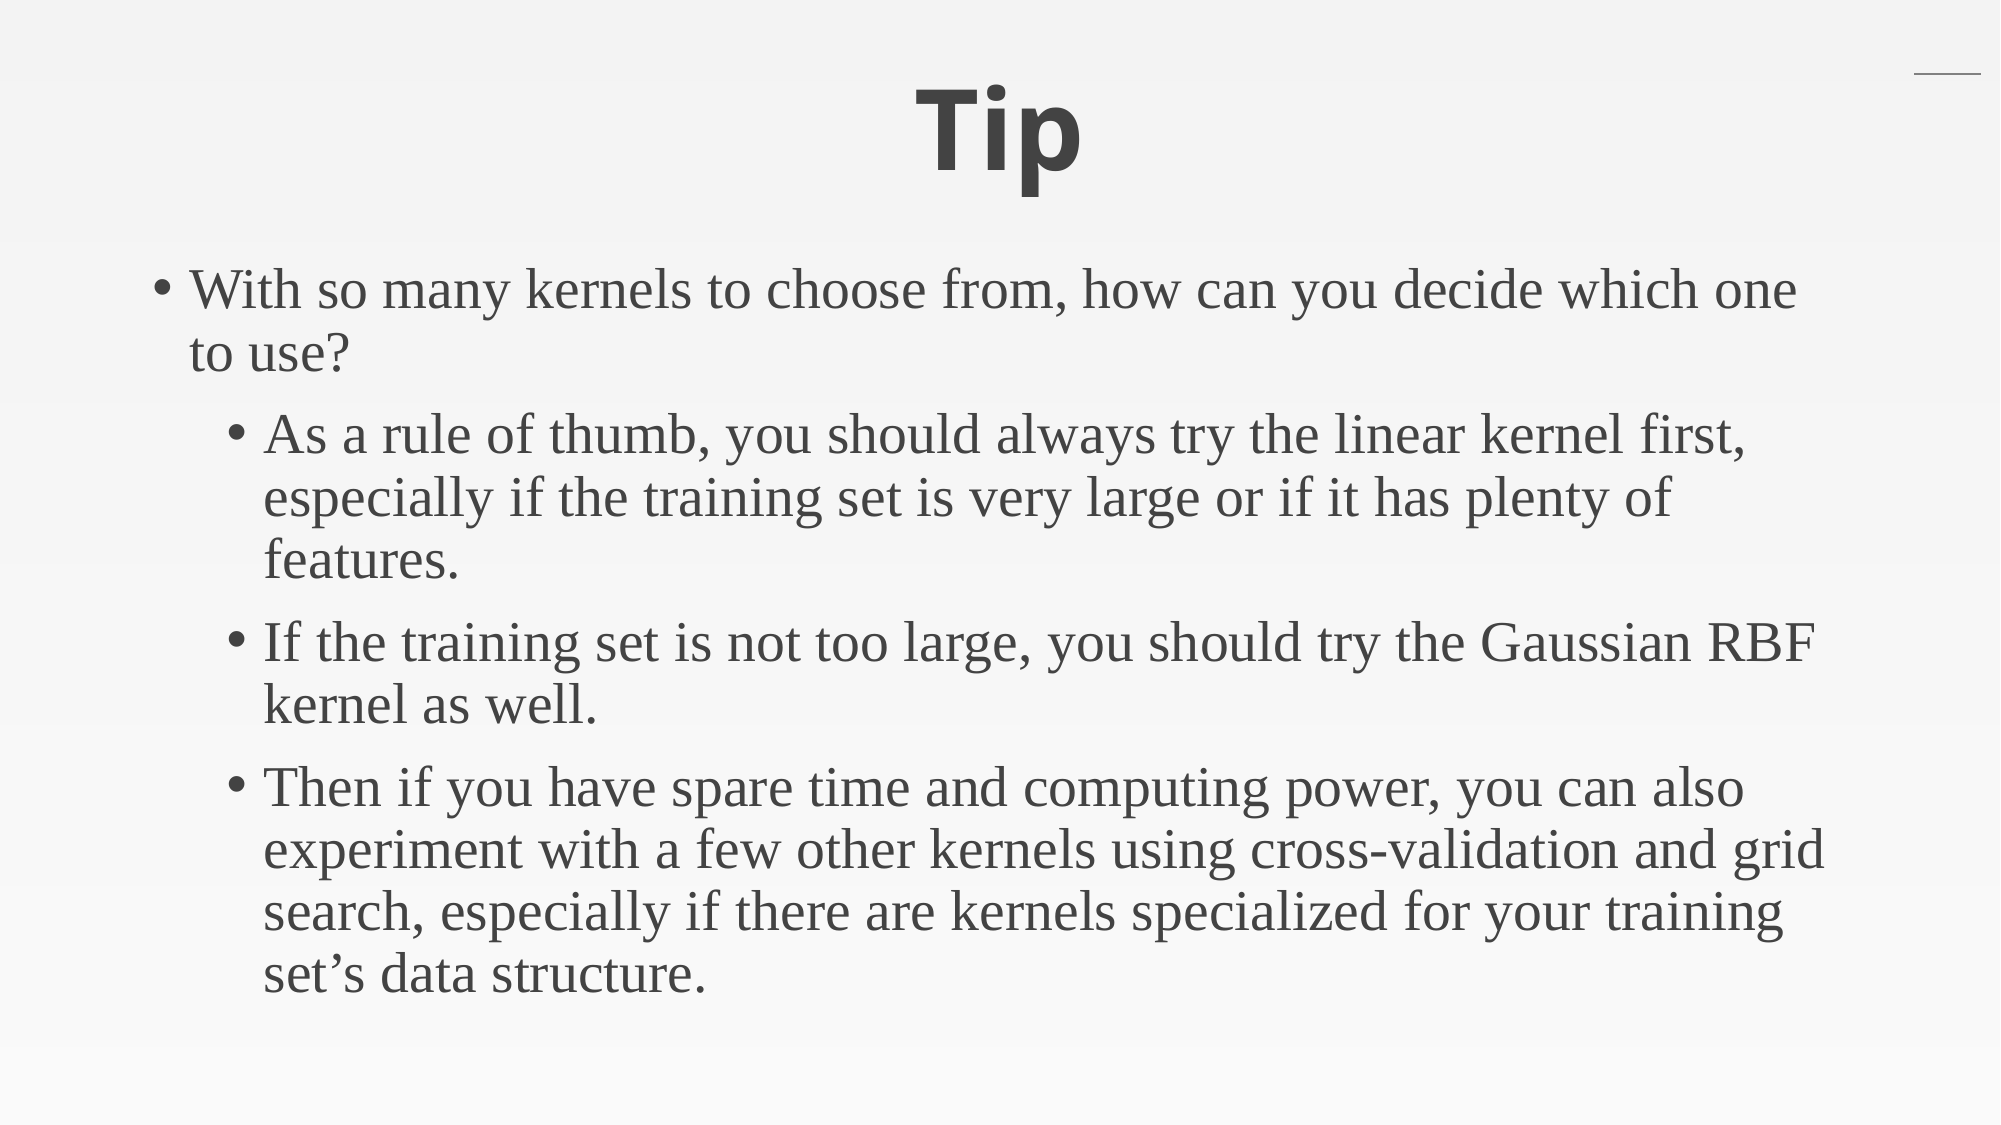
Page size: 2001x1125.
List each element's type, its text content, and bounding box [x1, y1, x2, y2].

list With so many kernels to choose from, how can you decide which one to use? As a rule of thumb, you should always try the linear kernel first, especially if the training set is very large or if it has plenty of features. If the training set is not too large, you should try the Gaussian RBF kernel as well. Then if you have spare time and computing power, you can also experiment with a few other kernels using cross-validation and grid search, especially if there are kernels specialized for your training set’s data structure. [137, 251, 1863, 1014]
title Tip [0, 43, 2000, 224]
